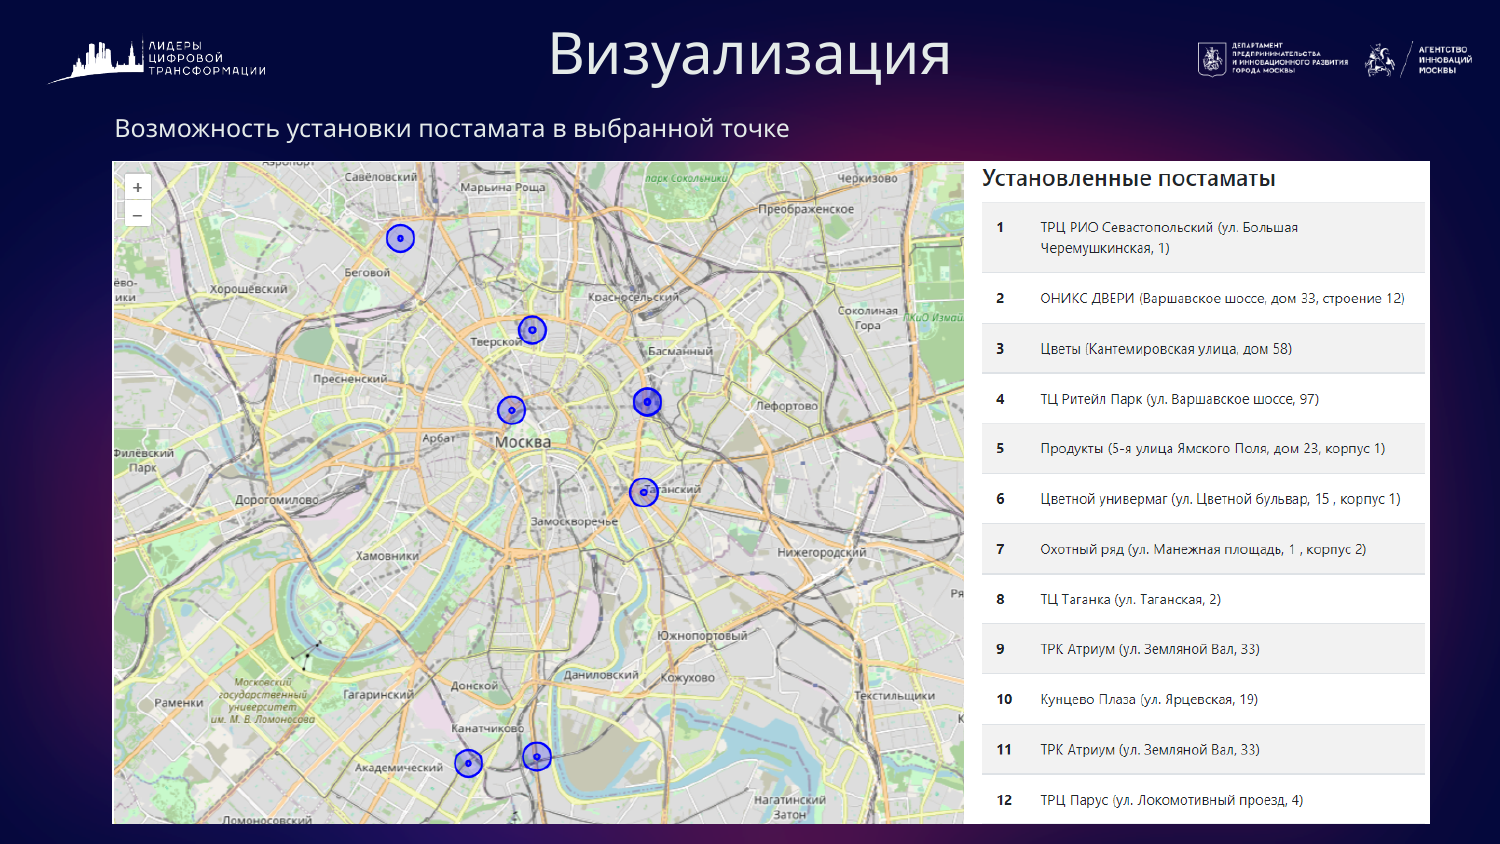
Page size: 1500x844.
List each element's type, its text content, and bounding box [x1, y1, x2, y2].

text_box Возможность установки постамата в выбранной точке [99, 104, 1222, 205]
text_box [44, 32, 266, 86]
list Визуализация [360, 8, 1140, 104]
picture [0, 0, 1500, 844]
